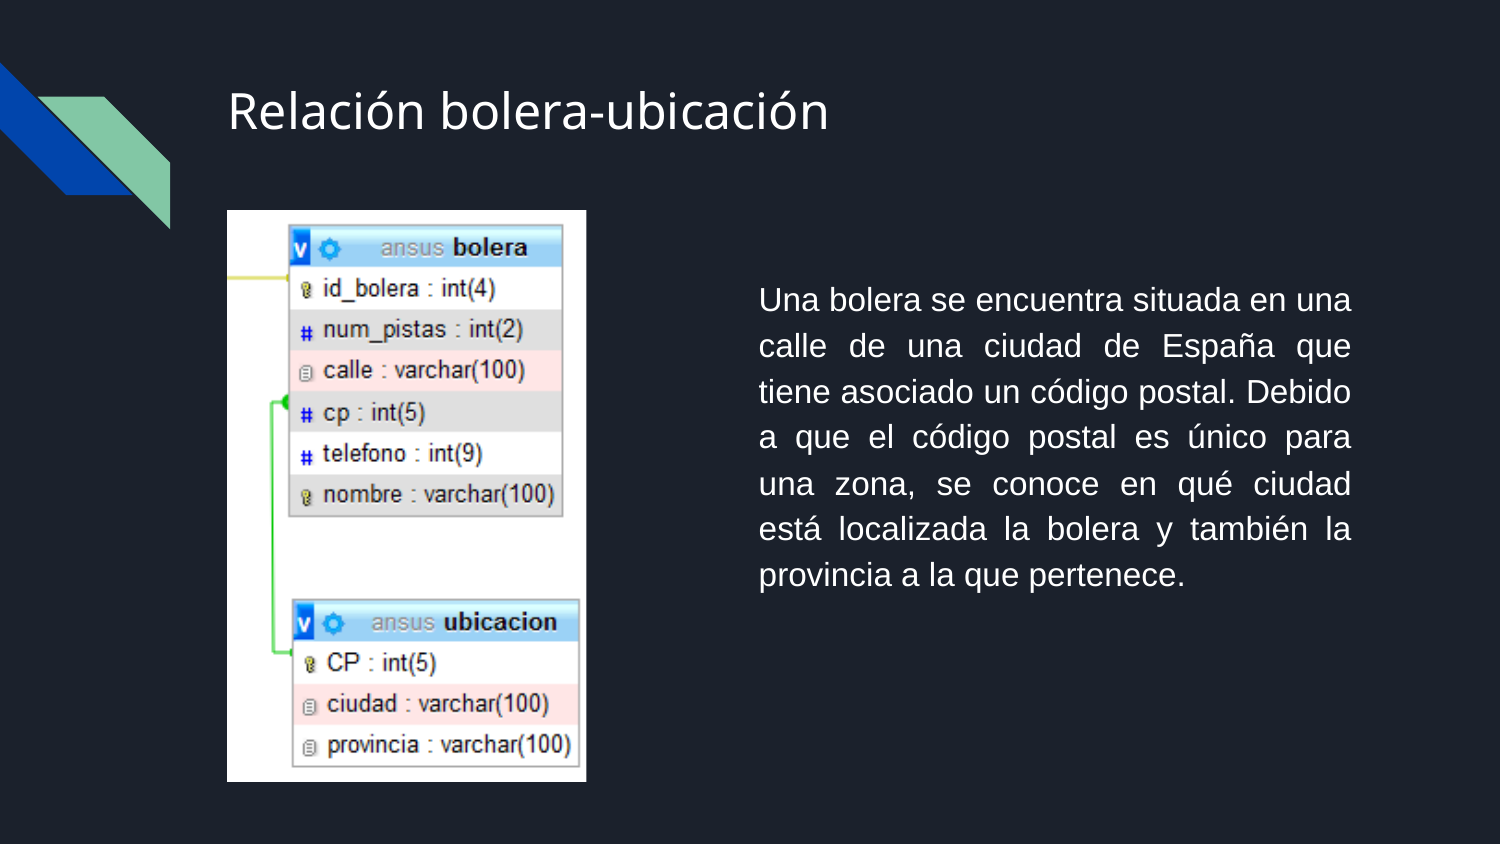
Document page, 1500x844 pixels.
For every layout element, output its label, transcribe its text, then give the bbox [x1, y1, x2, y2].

list Una bolera se encuentra situada en una calle de una ciudad de España que tiene asociado un código postal. Debido a que el código postal es único para una zona, se conoce en qué ciudad está localizada la bolera y también la provincia a la que pertenece. [668, 257, 1368, 735]
picture [226, 210, 587, 782]
title Relación bolera-ubicación [212, 64, 1368, 215]
